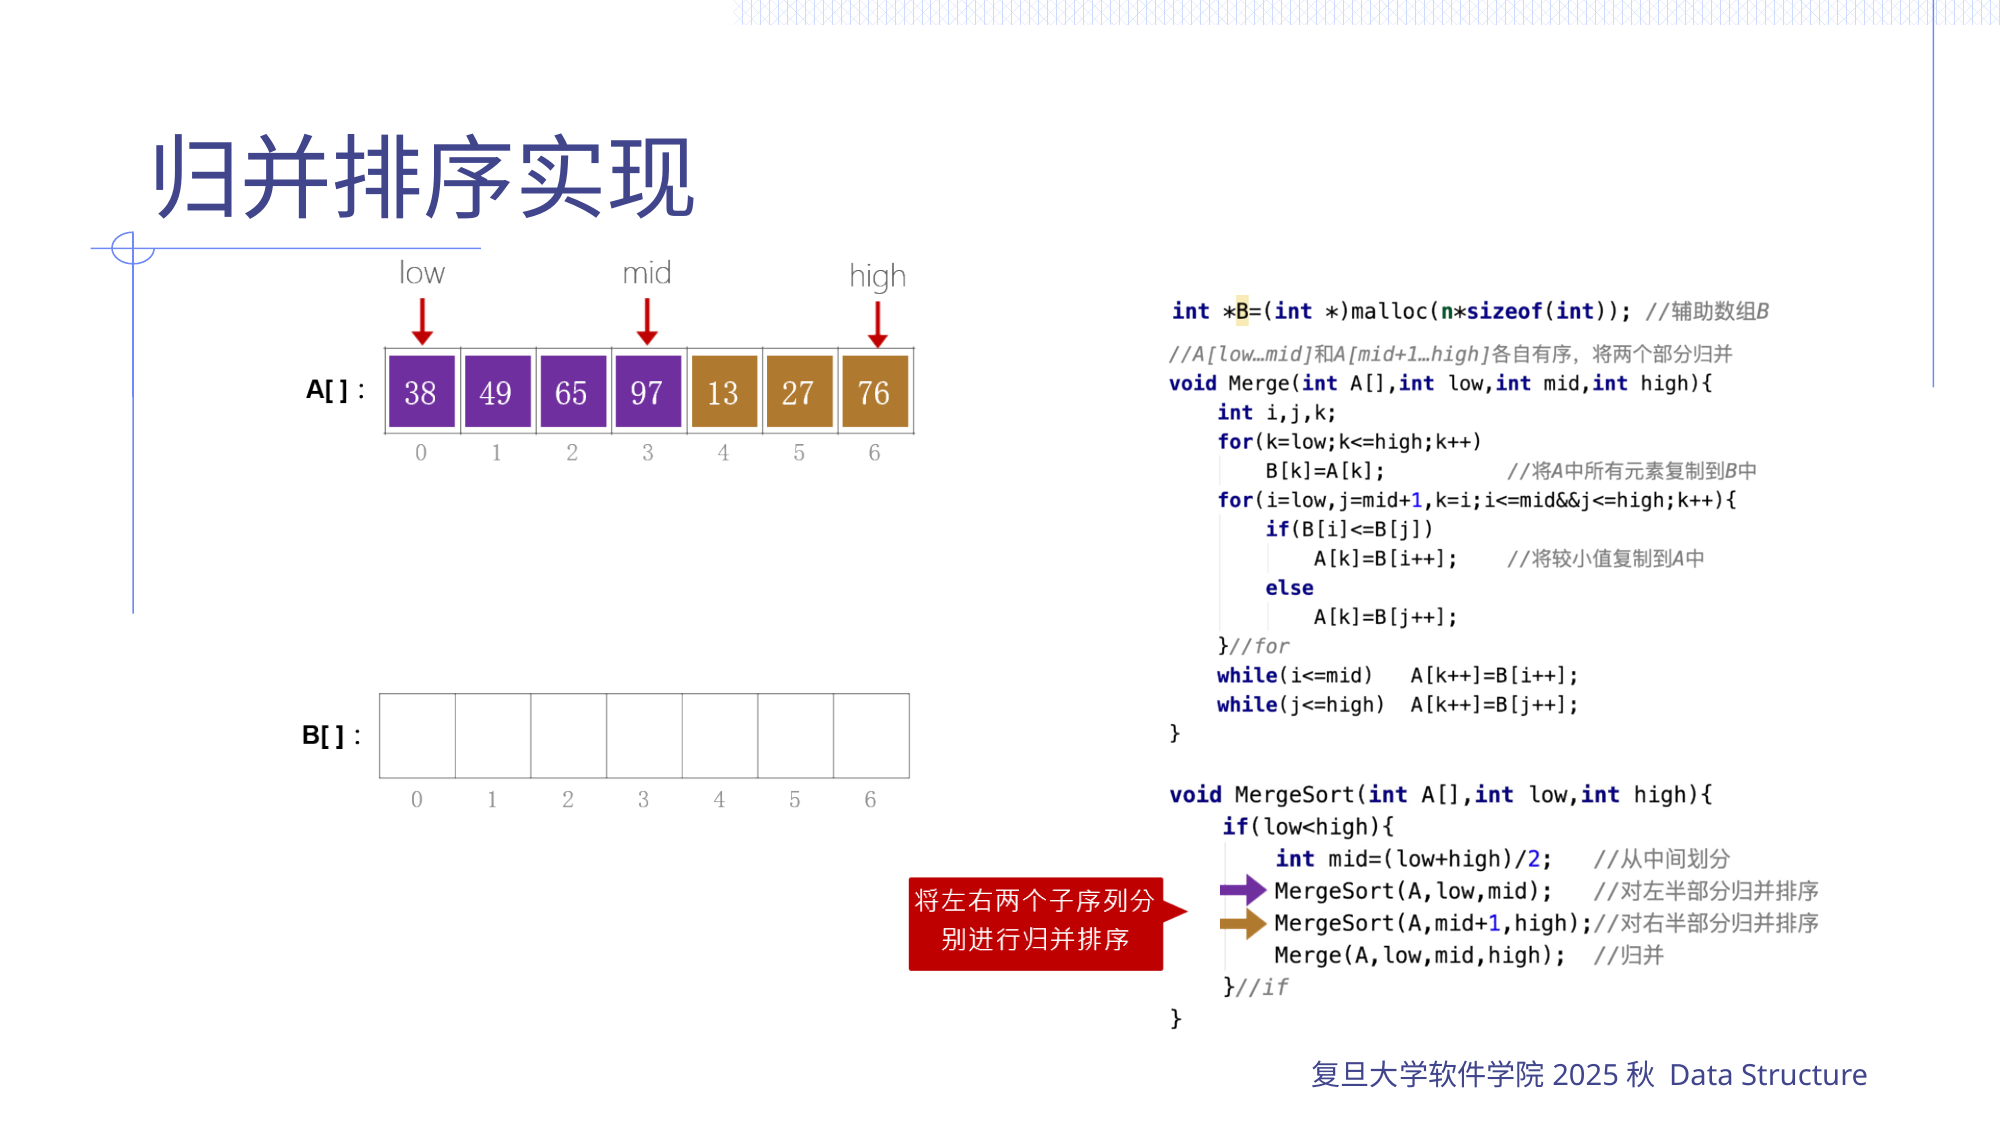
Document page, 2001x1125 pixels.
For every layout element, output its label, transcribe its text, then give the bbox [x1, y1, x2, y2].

title 归并排序实现 [133, 50, 1834, 238]
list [233, 245, 1834, 1071]
